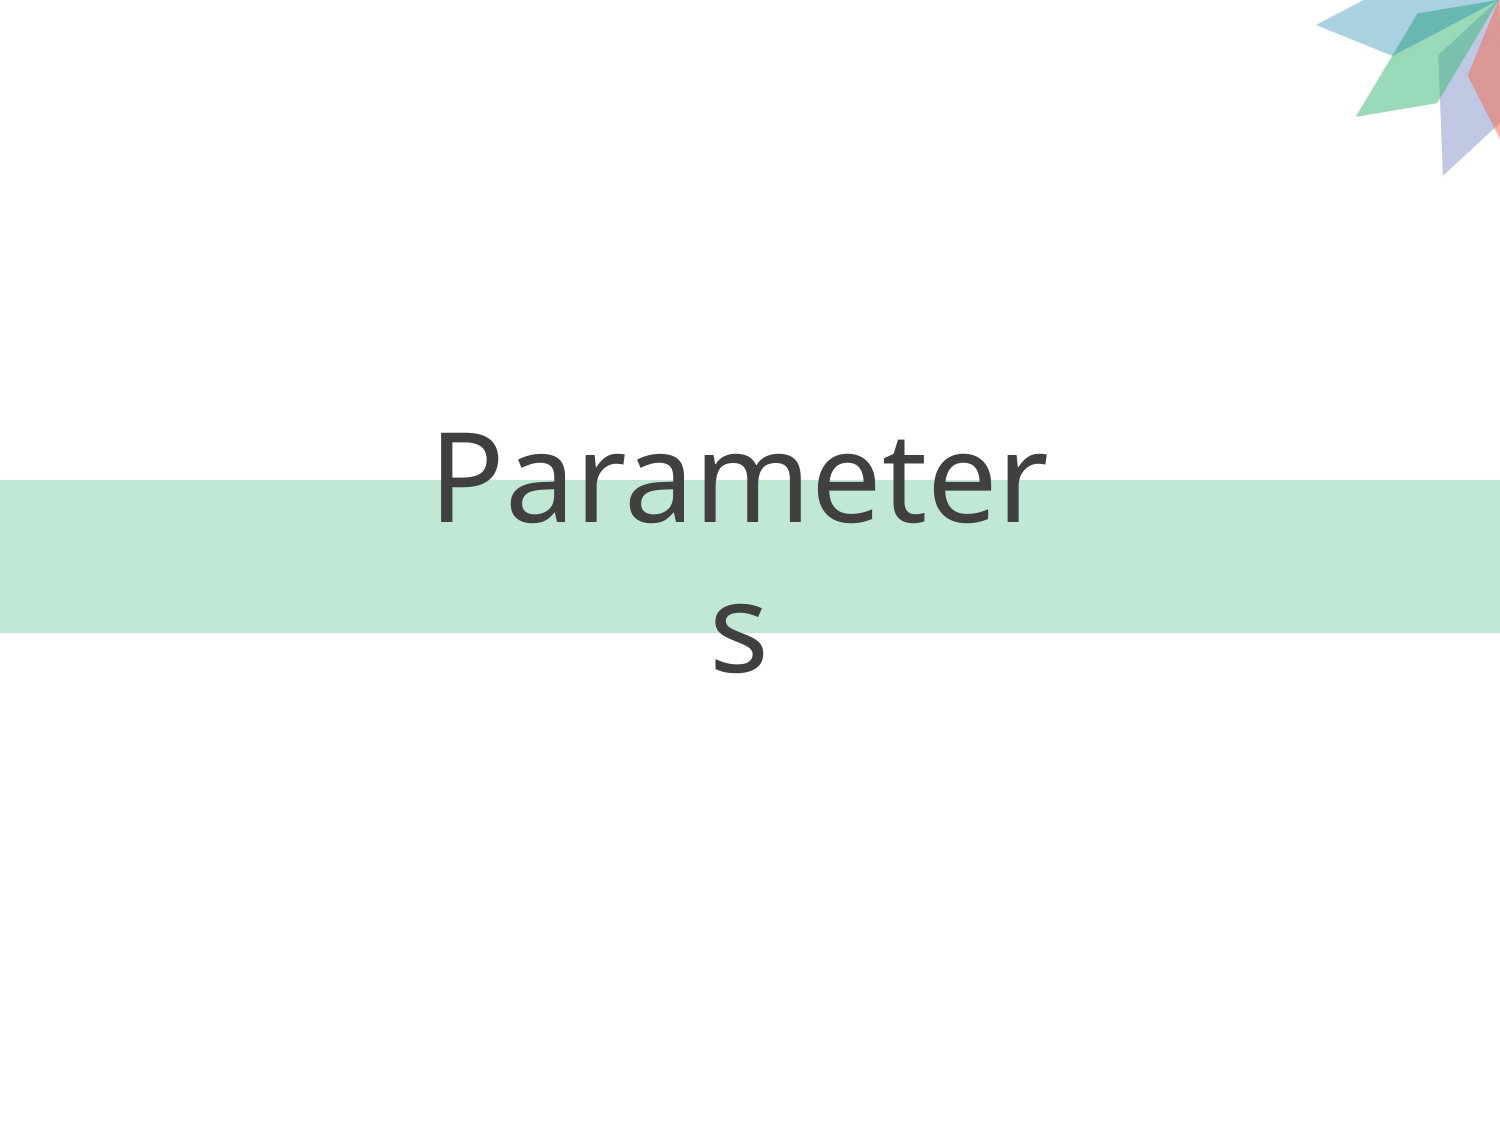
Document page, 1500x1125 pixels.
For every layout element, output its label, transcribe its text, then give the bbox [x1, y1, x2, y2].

picture [0, 0, 1500, 478]
picture [0, 635, 1500, 1125]
text_box [0, 478, 1500, 635]
list Parameters [407, 468, 1073, 627]
